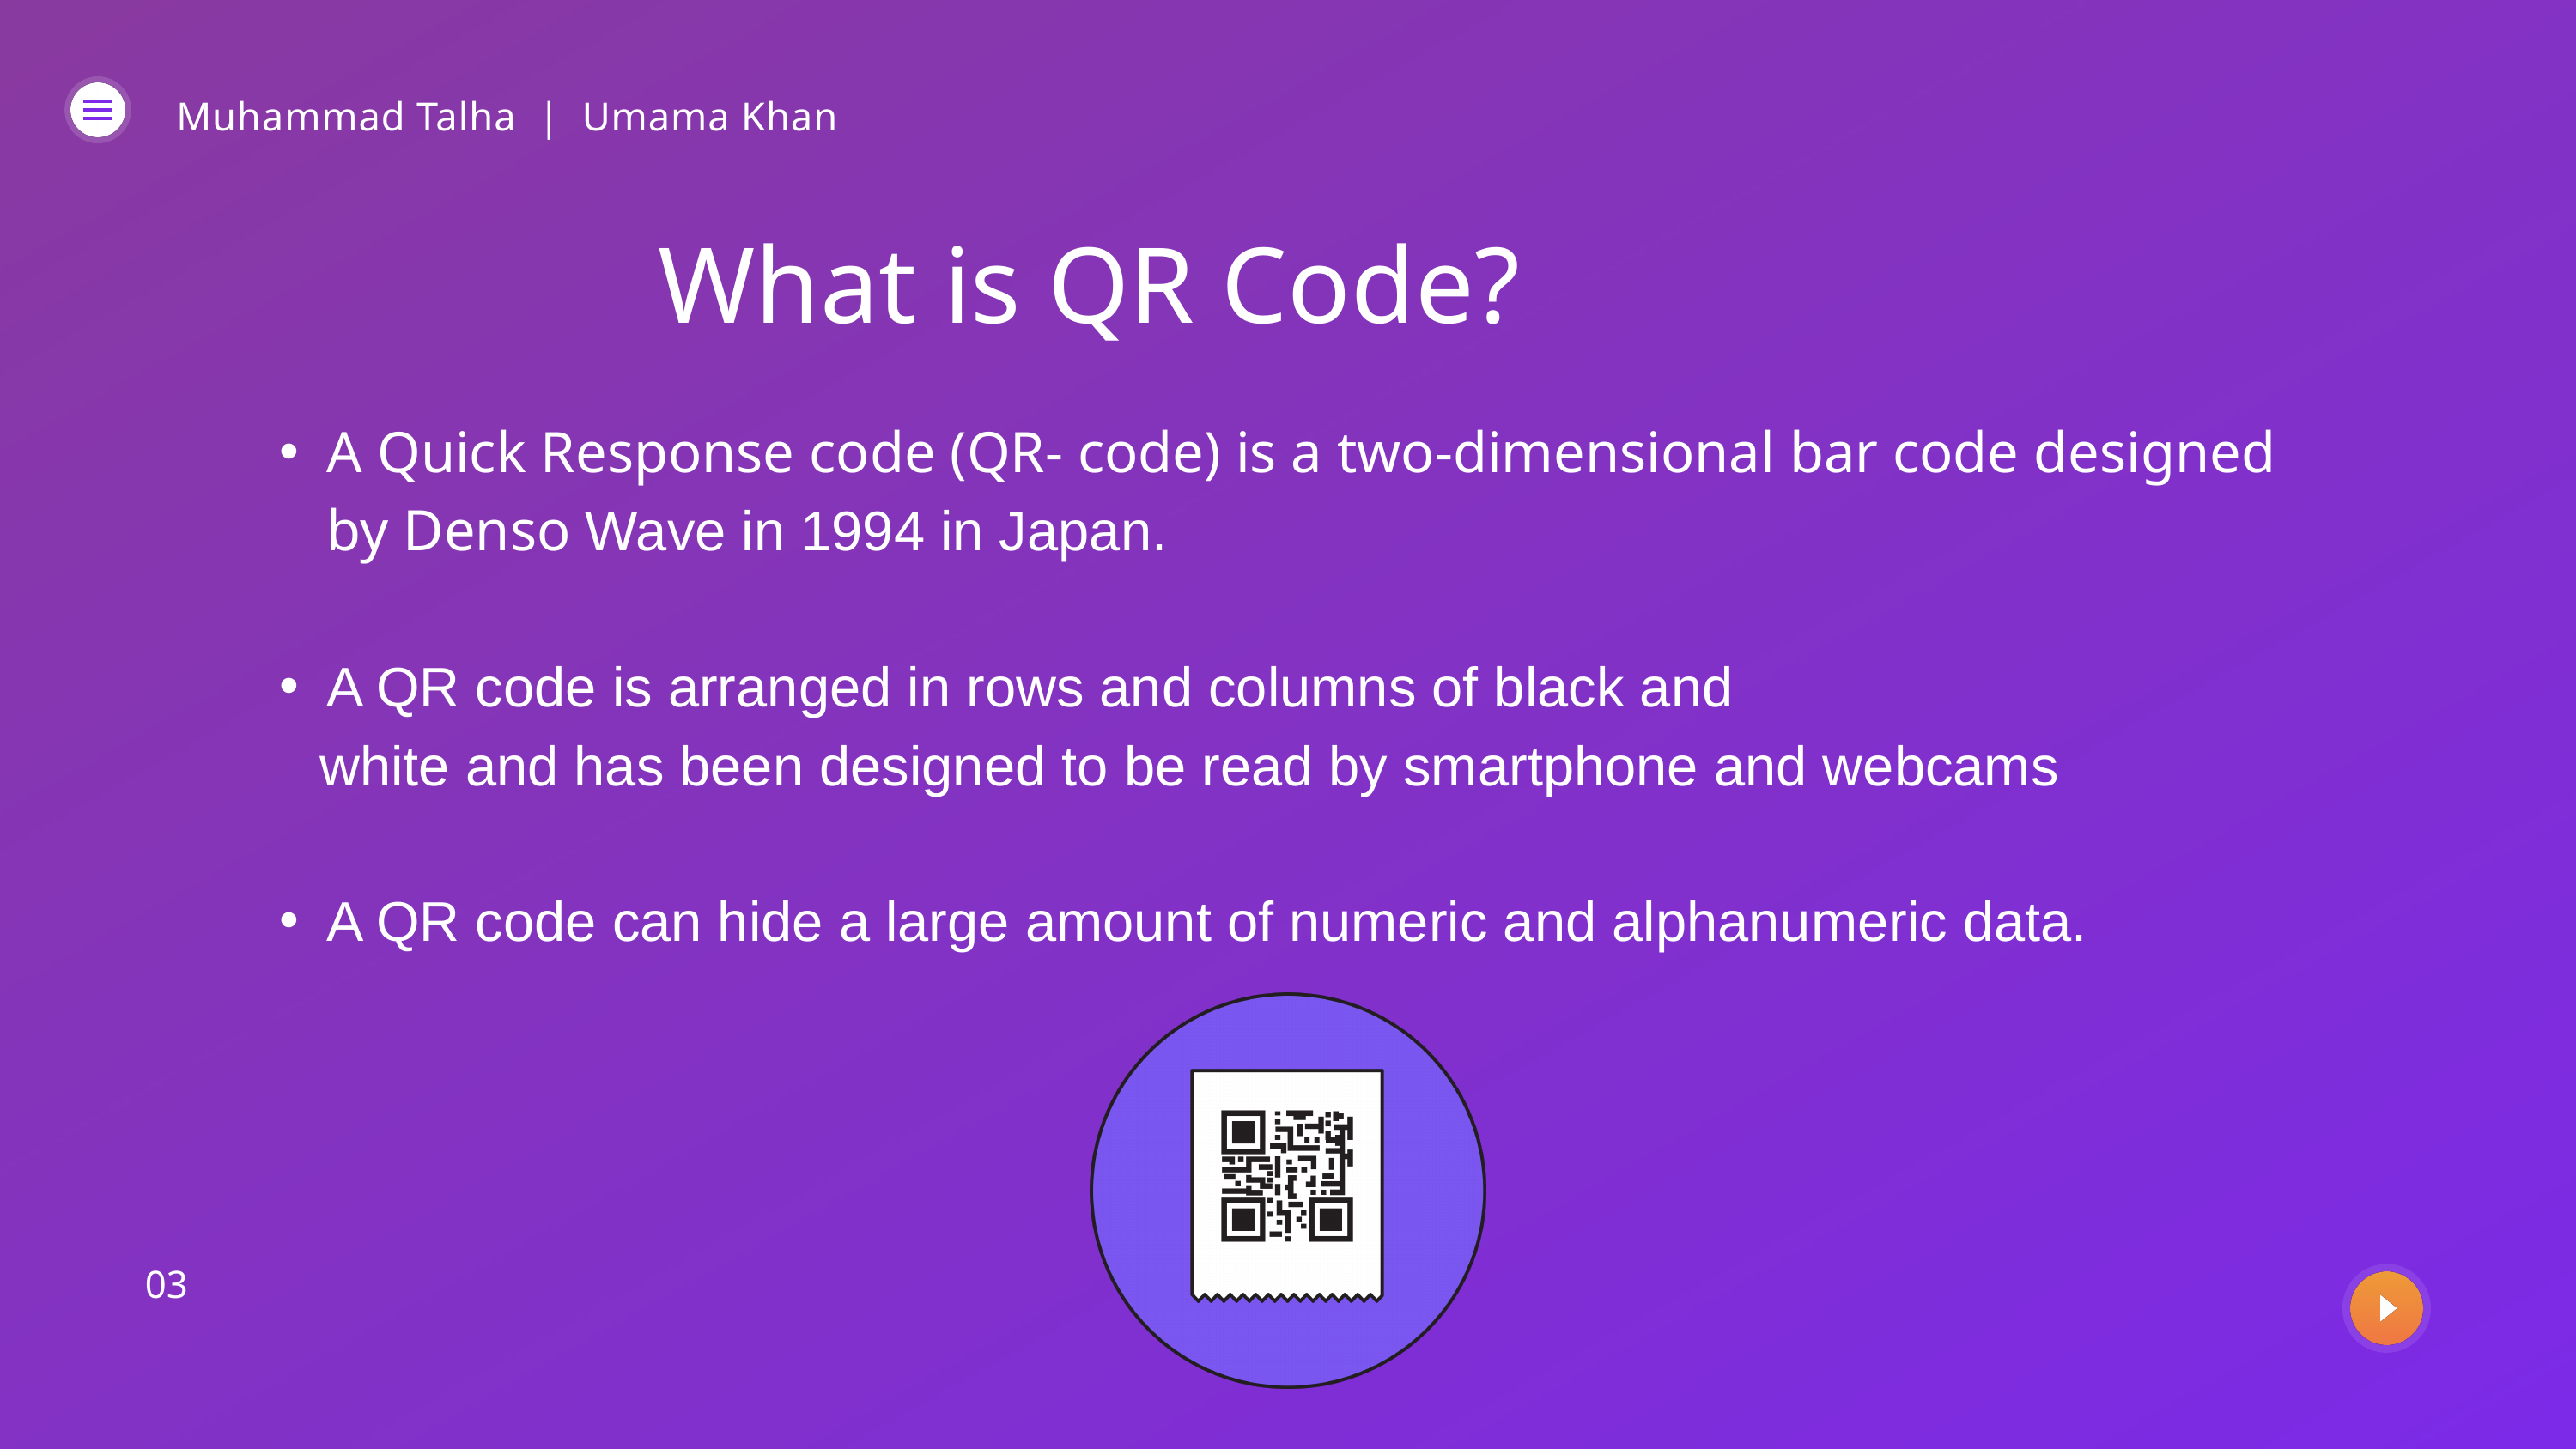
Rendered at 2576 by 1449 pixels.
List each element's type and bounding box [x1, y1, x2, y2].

text_box [2342, 1264, 2432, 1354]
picture [0, 0, 2576, 1449]
text_box [64, 76, 132, 144]
